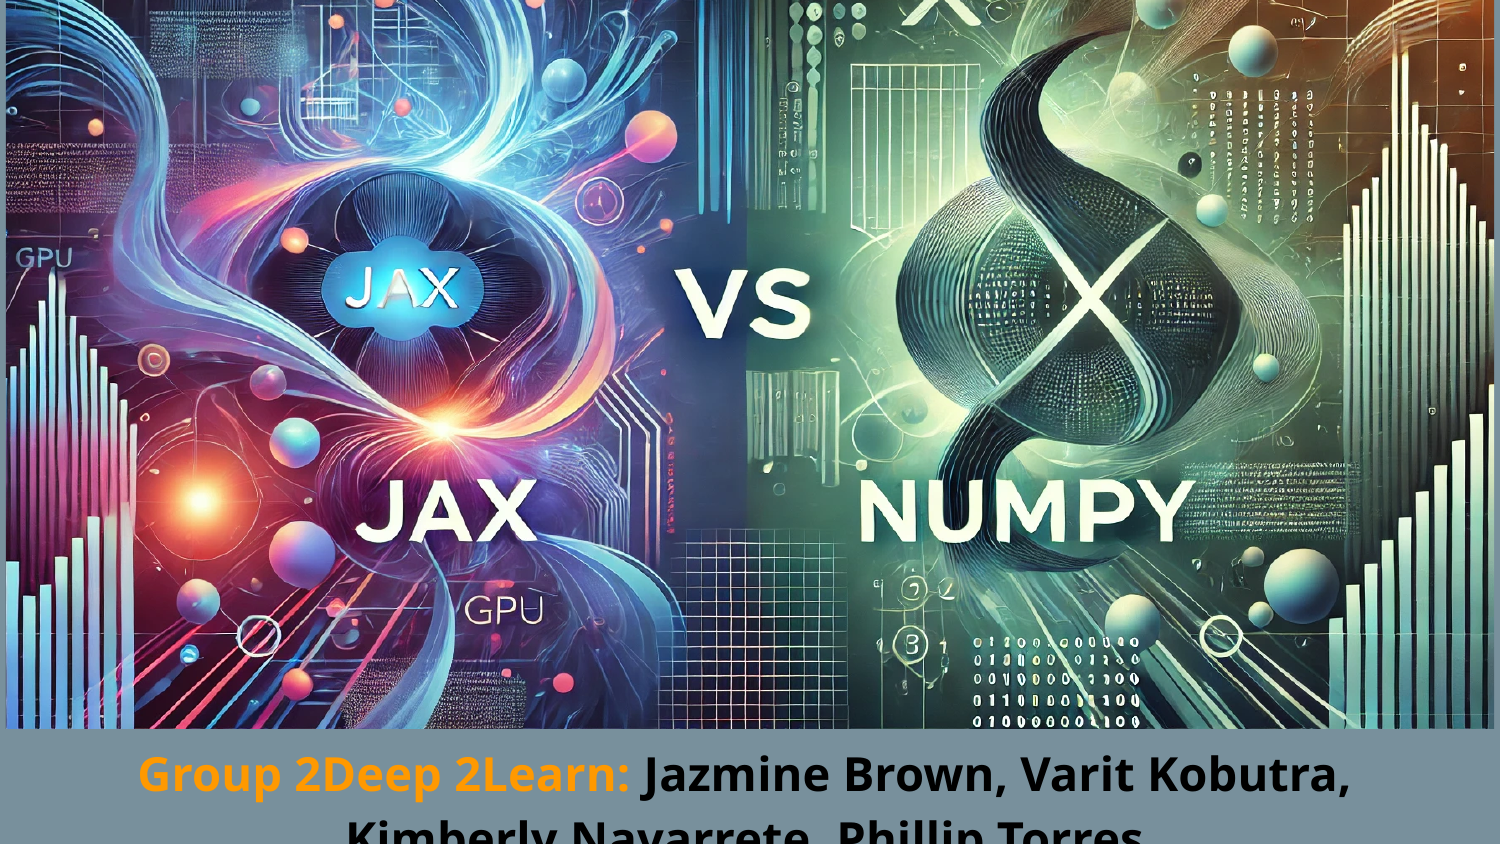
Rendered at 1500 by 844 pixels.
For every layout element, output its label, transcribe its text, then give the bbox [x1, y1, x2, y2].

picture [5, 0, 1495, 741]
text_box Group 2Deep 2Learn: Jazmine Brown, Varit Kobutra, Kimberly Navarrete, Phillip Torres [17, 748, 1473, 844]
